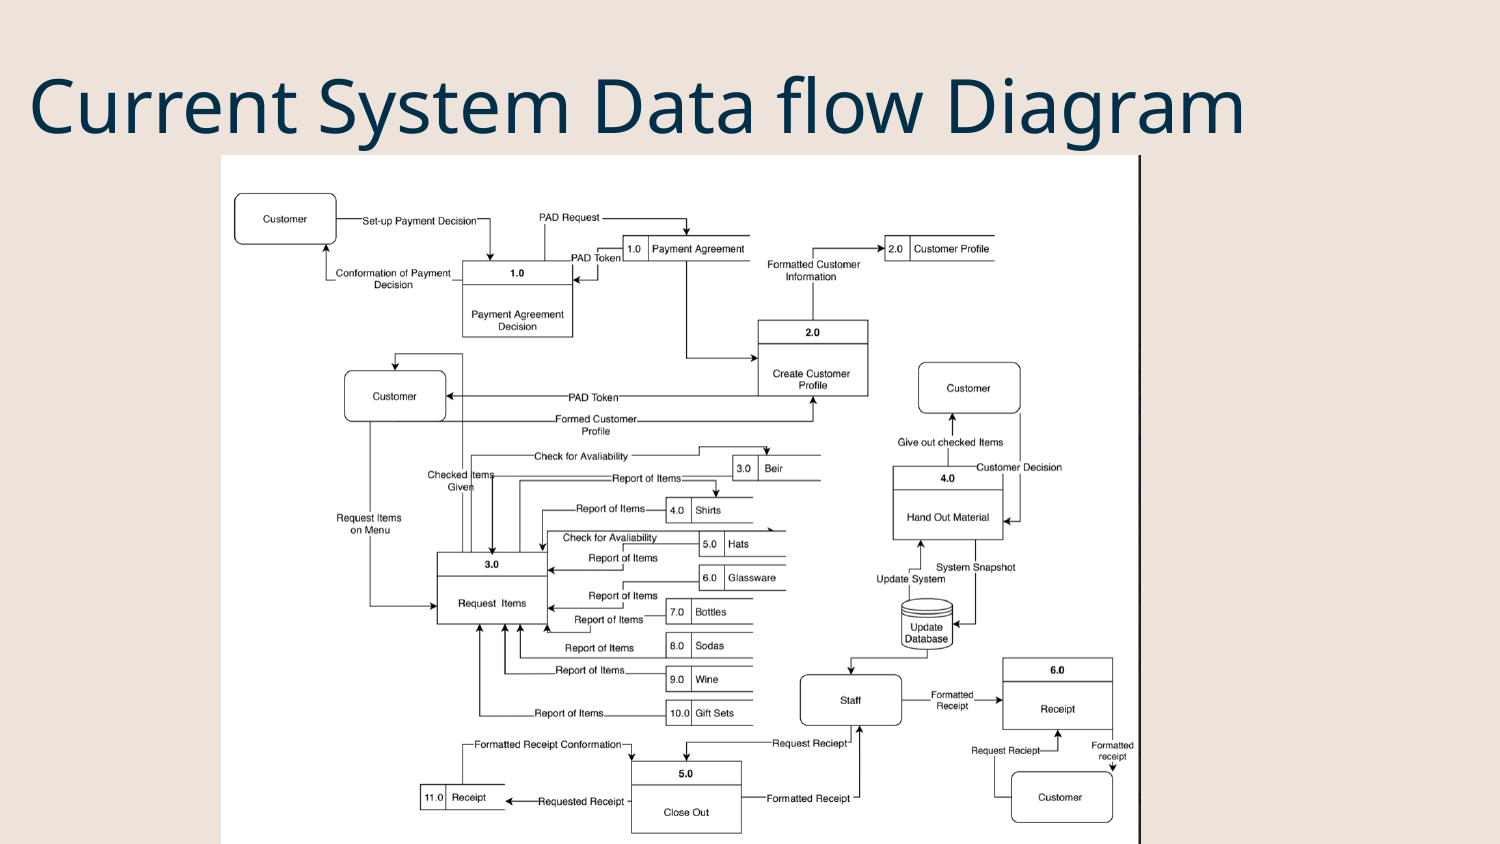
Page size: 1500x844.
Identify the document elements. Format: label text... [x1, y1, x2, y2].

picture [220, 155, 1141, 844]
title Current System Data flow Diagram [13, 10, 1480, 198]
